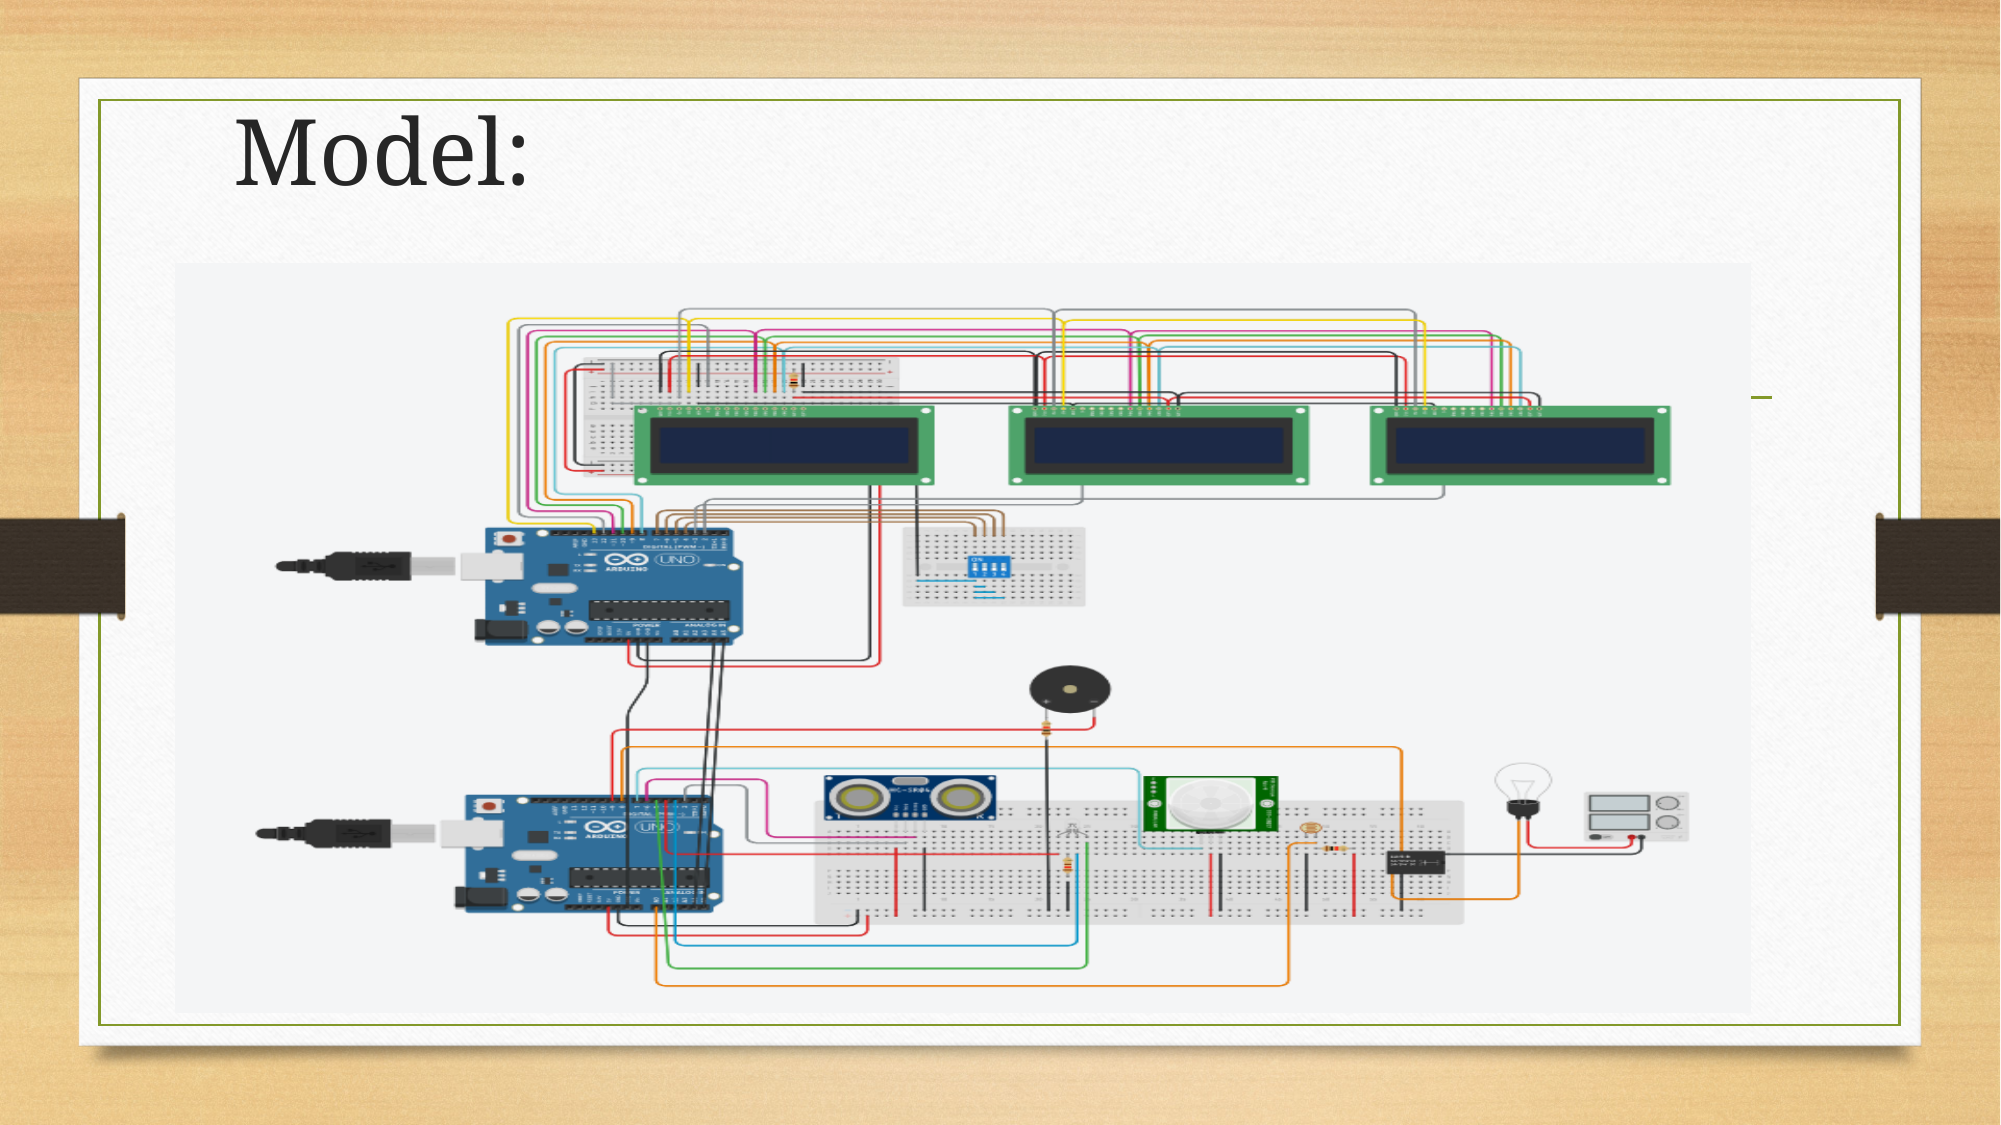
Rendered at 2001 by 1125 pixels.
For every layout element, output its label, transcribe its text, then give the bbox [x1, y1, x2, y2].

title Model: [175, 79, 591, 218]
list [175, 263, 1752, 1013]
picture [0, 0, 2001, 1125]
